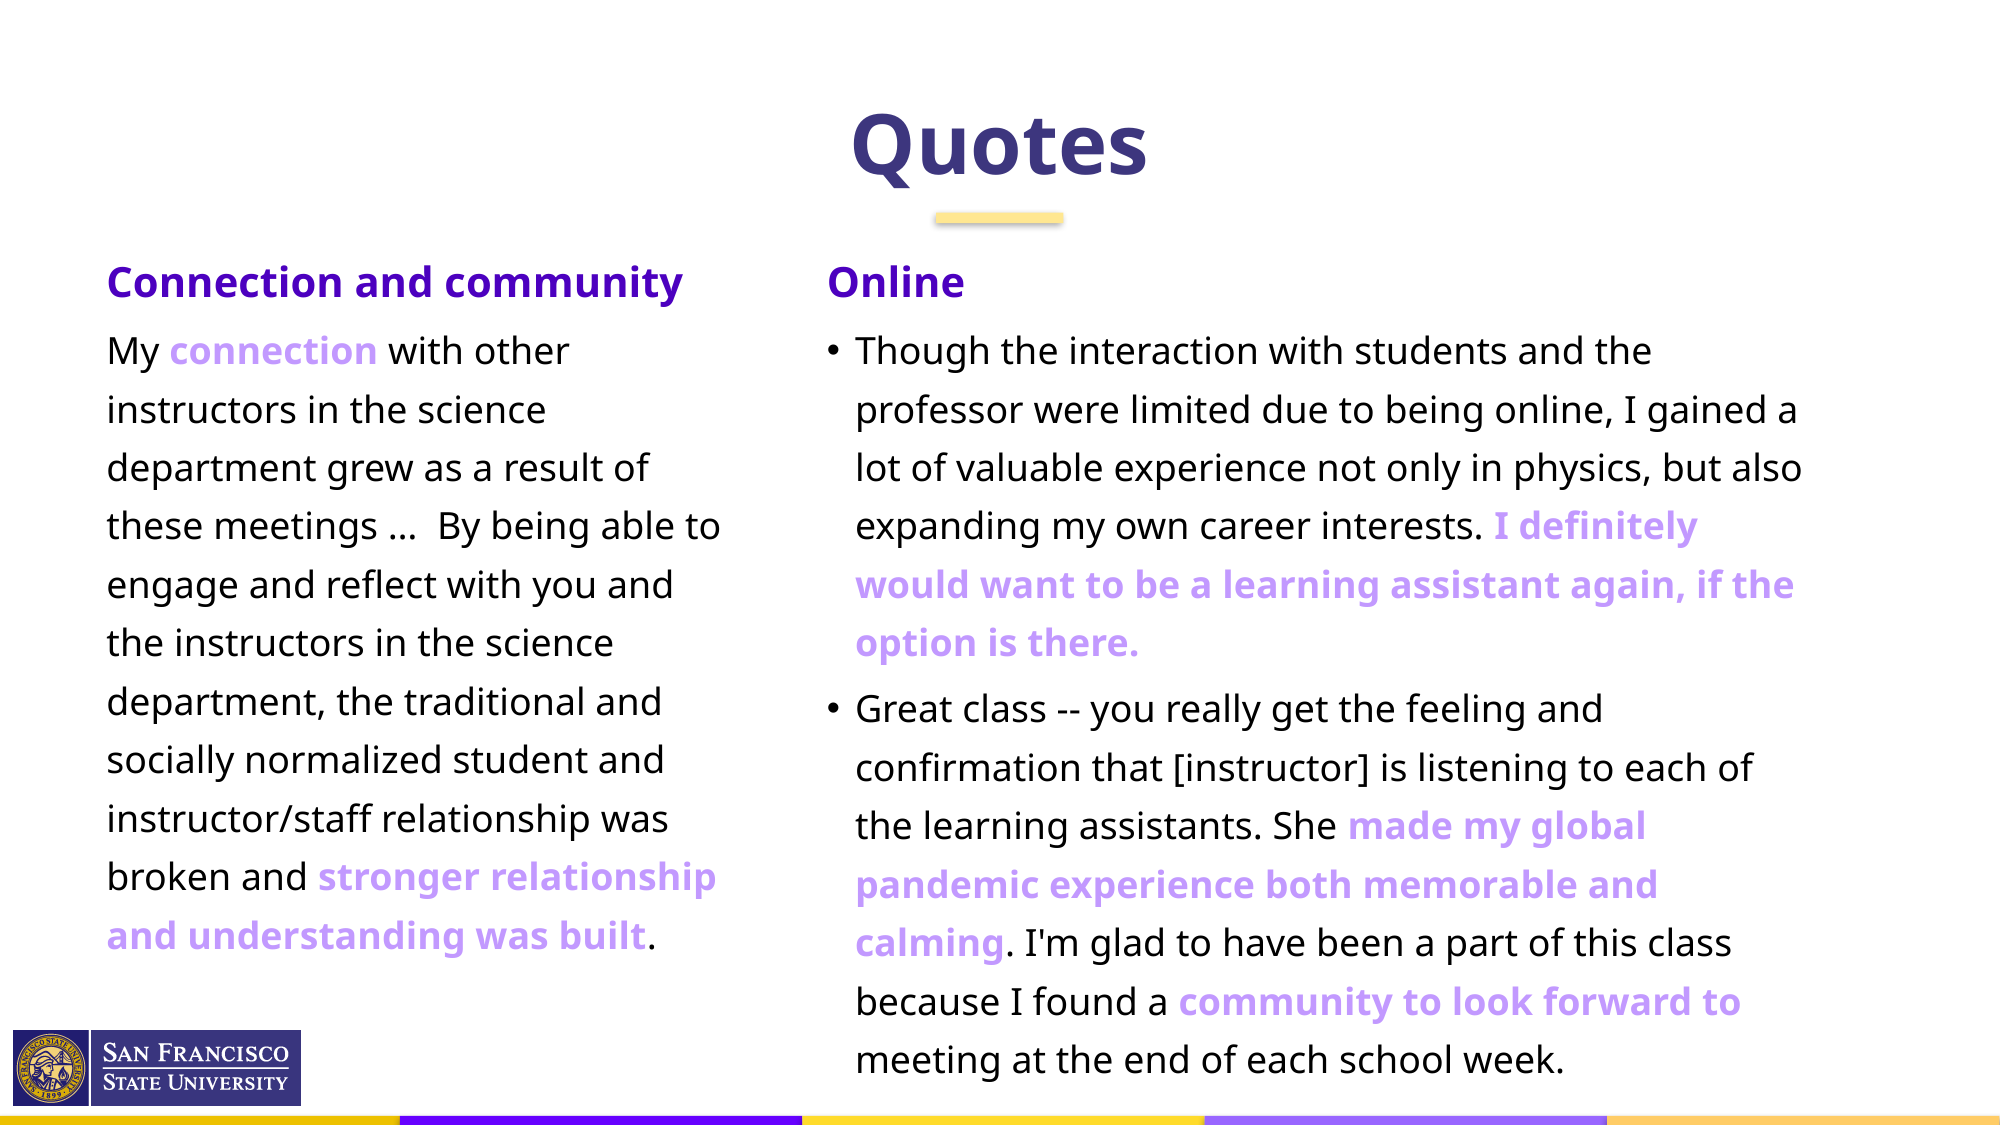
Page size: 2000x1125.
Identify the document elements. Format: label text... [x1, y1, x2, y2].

subtitle Connection and community My connection with other instructors in the science department grew as a result of these meetings … By being able to engage and reflect with you and the instructors in the science department, the traditional and socially normalized student and instructor/staff relationship was broken and stronger relationship and understanding was built. [70, 223, 760, 975]
text_box [935, 212, 1064, 223]
picture [13, 1030, 301, 1107]
title Quotes [149, 95, 1850, 188]
text_box Online Though the interaction with students and the professor were limited due to being online, I gained a lot of valuable experience not only in physics, but also expanding my own career interests. I definitely would want to be a learning assistant again, if the option is there. Great class -- you really get the feeling and confirmation that [instructor] is listening to each of the learning assistants. She made my global pandemic experience both memorable and calming. I'm glad to have been a part of this class because I found a community to look forward to meeting at the end of each school week. [791, 223, 1850, 1099]
